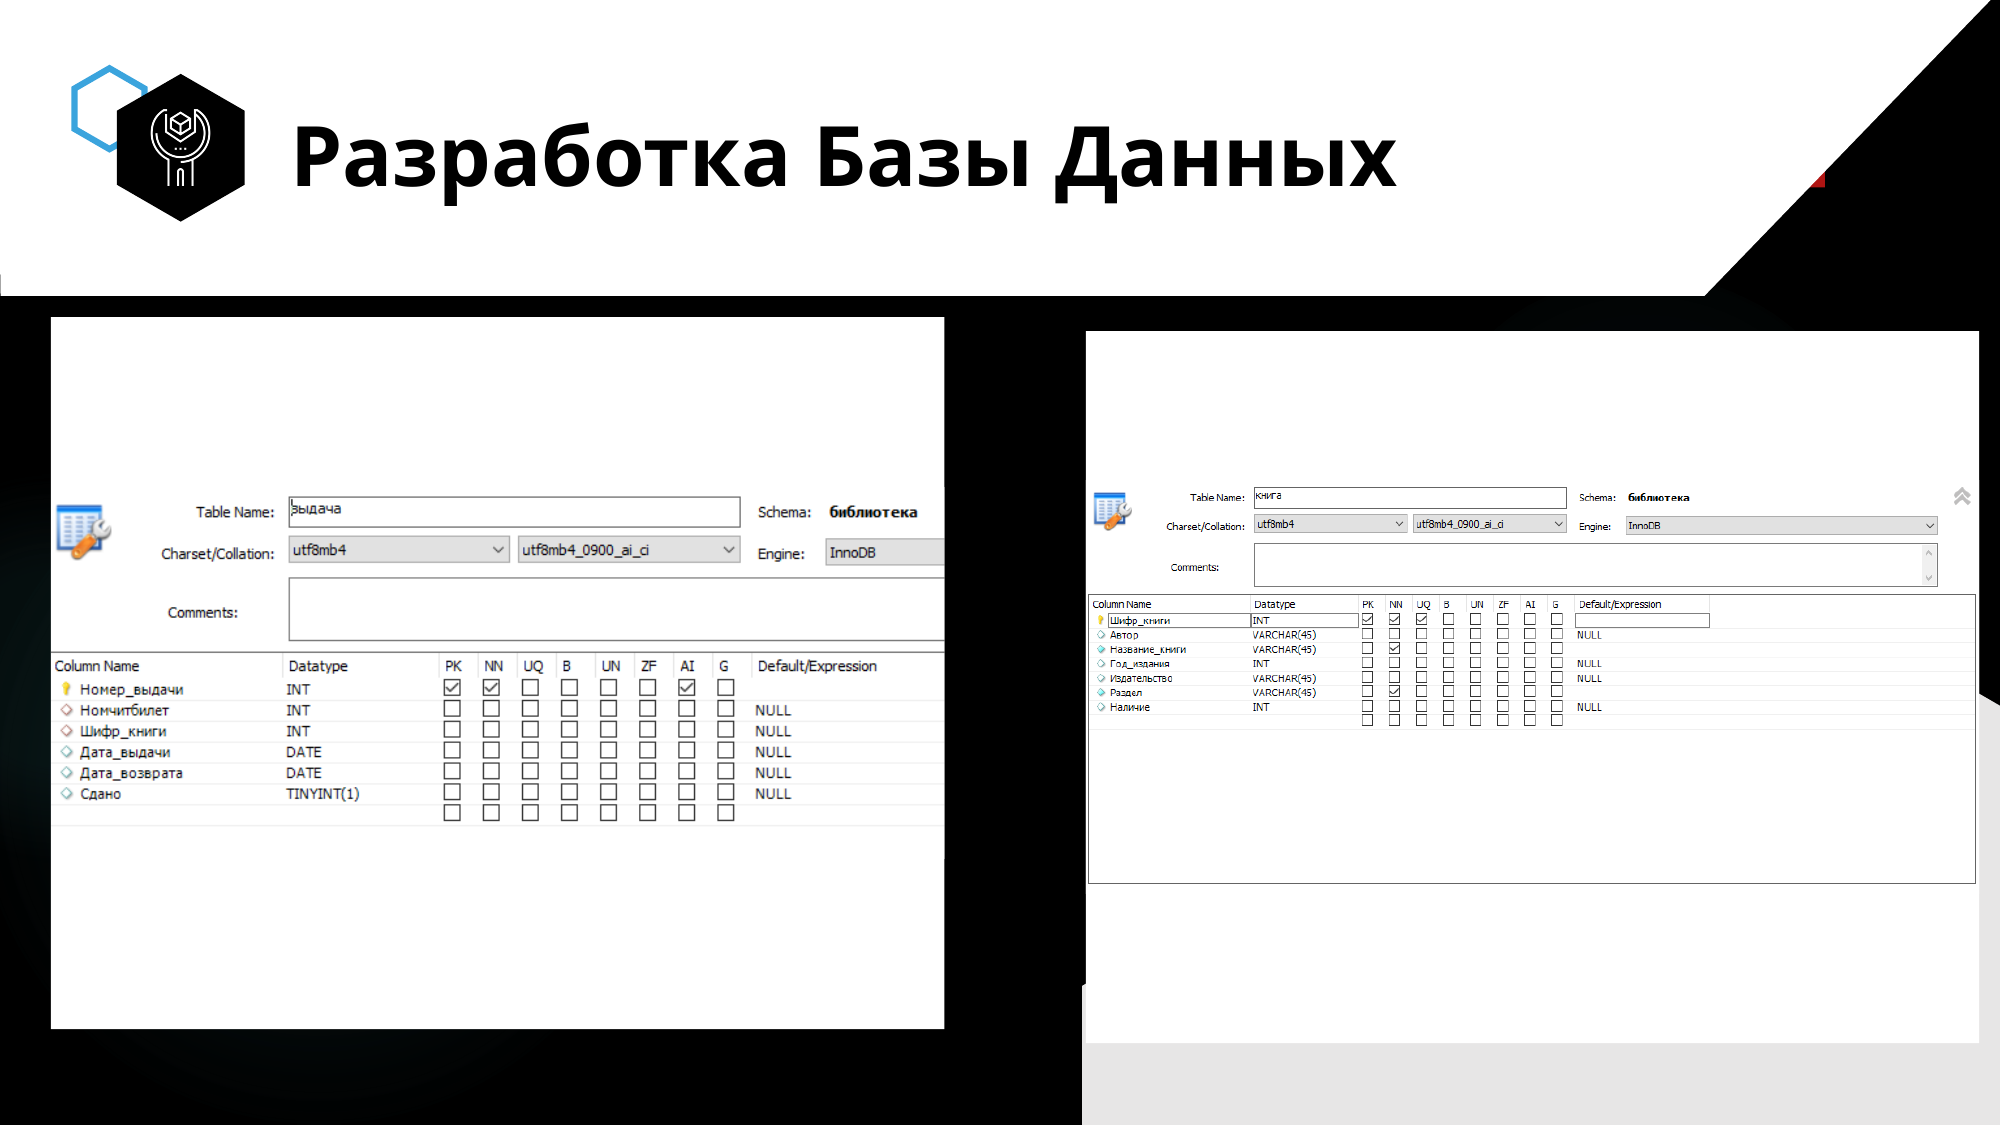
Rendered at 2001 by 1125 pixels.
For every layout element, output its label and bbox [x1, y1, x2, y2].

text_box [1085, 330, 1980, 1044]
text_box [50, 316, 945, 1030]
text_box [0, 0, 2001, 1125]
text_box [109, 73, 253, 222]
